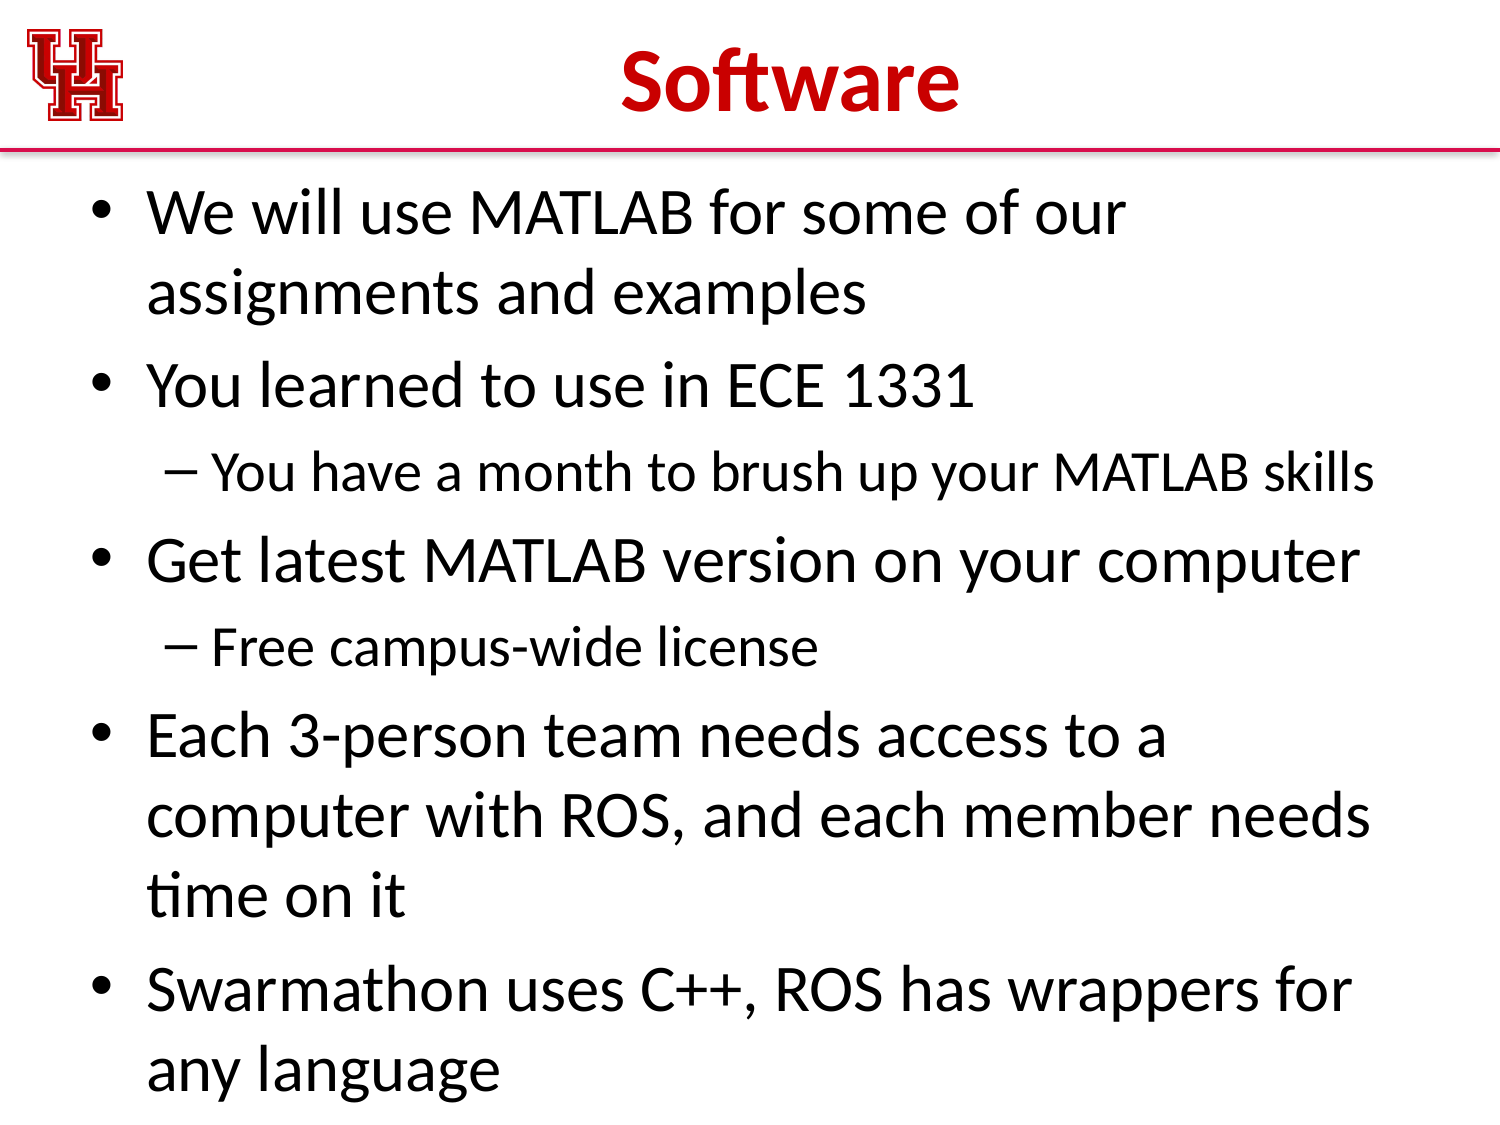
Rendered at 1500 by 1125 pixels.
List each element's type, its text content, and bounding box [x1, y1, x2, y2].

title Software [157, 0, 1425, 150]
picture [27, 29, 123, 121]
list We will use MATLAB for some of our assignments and examples You learned to use in ECE 1331 You have a month to brush up your MATLAB skills Get latest MATLAB version on your computer Free campus-wide license Each 3-person team needs access to a computer with ROS, and each member needs time on it Swarmathon uses C++, ROS has wrappers for any language [75, 160, 1425, 1065]
